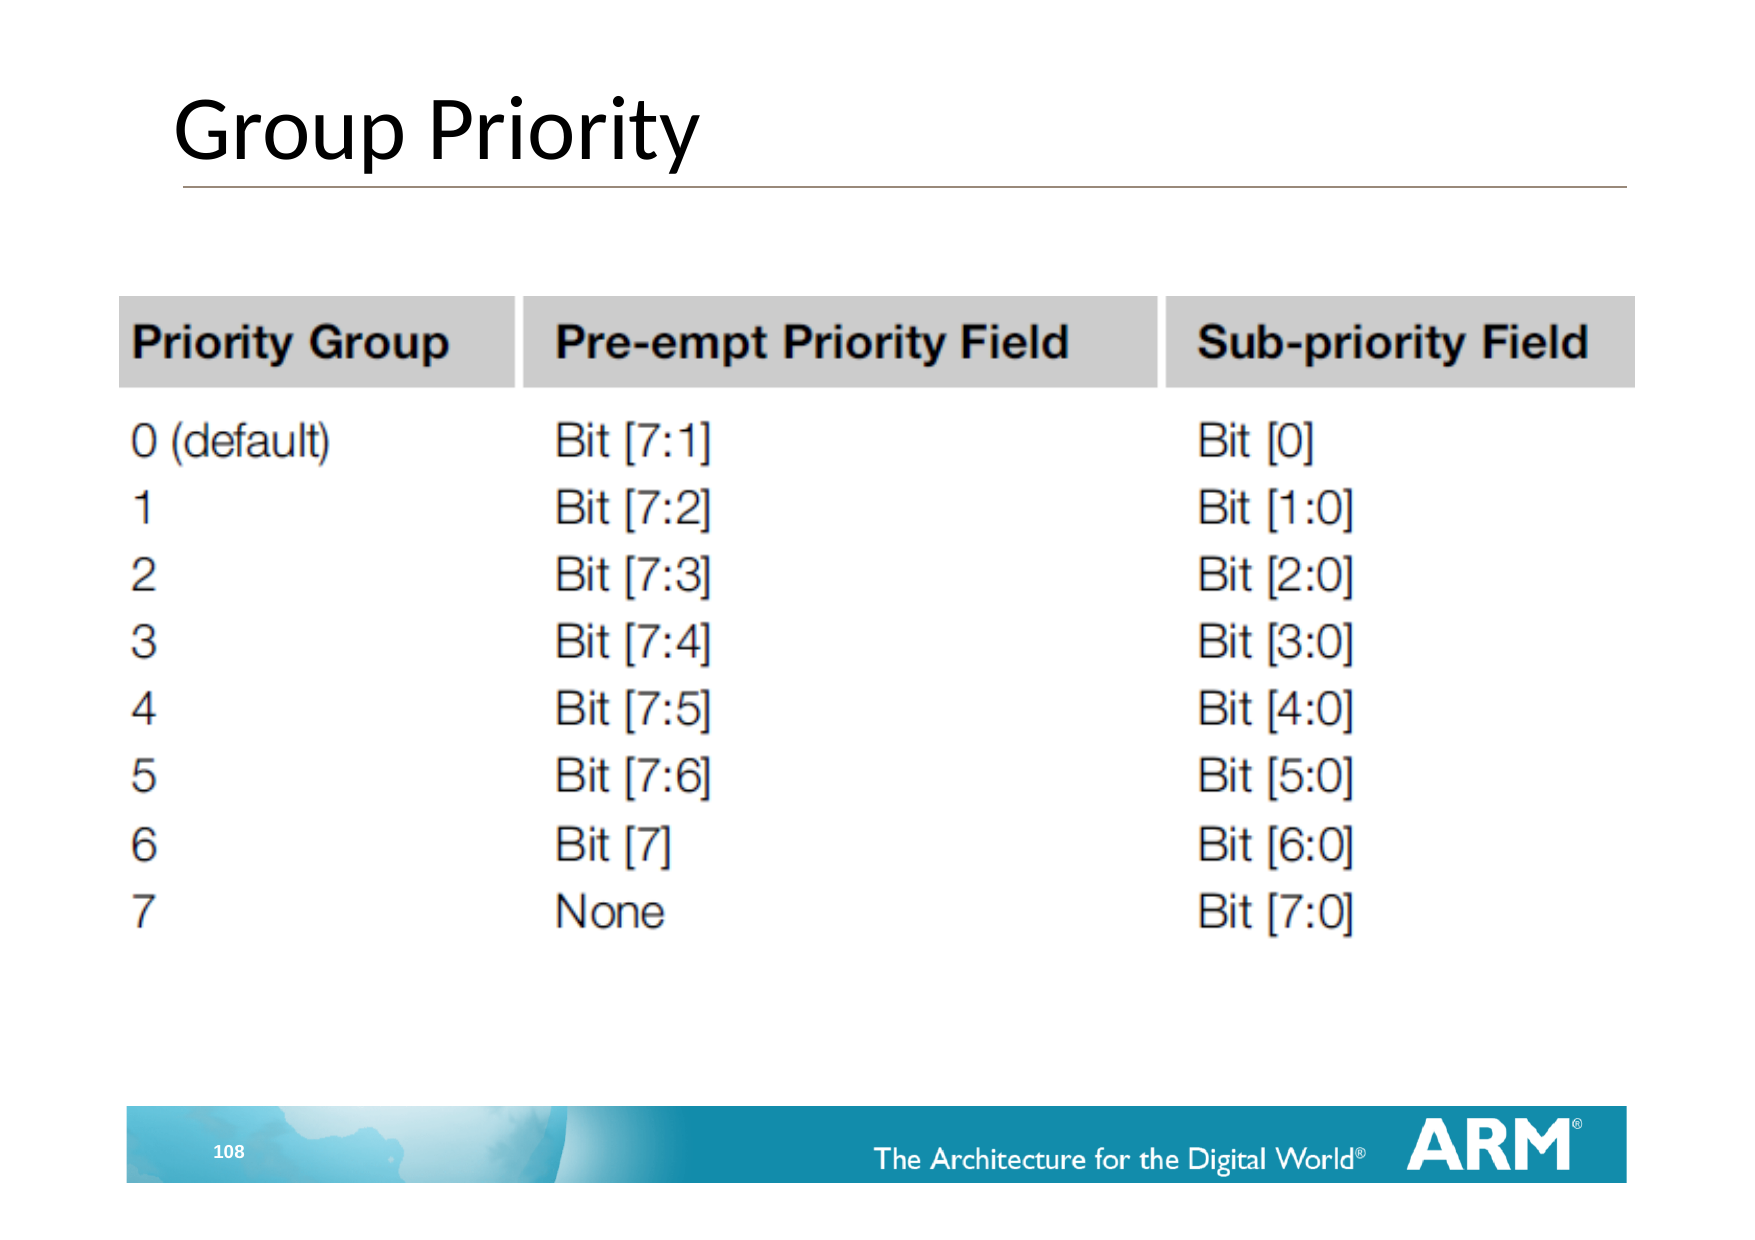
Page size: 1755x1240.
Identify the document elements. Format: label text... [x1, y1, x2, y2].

slide_number 108 [198, 1139, 287, 1187]
picture [118, 296, 1636, 943]
title Group Priority [173, 80, 1581, 172]
picture [126, 1106, 1627, 1183]
